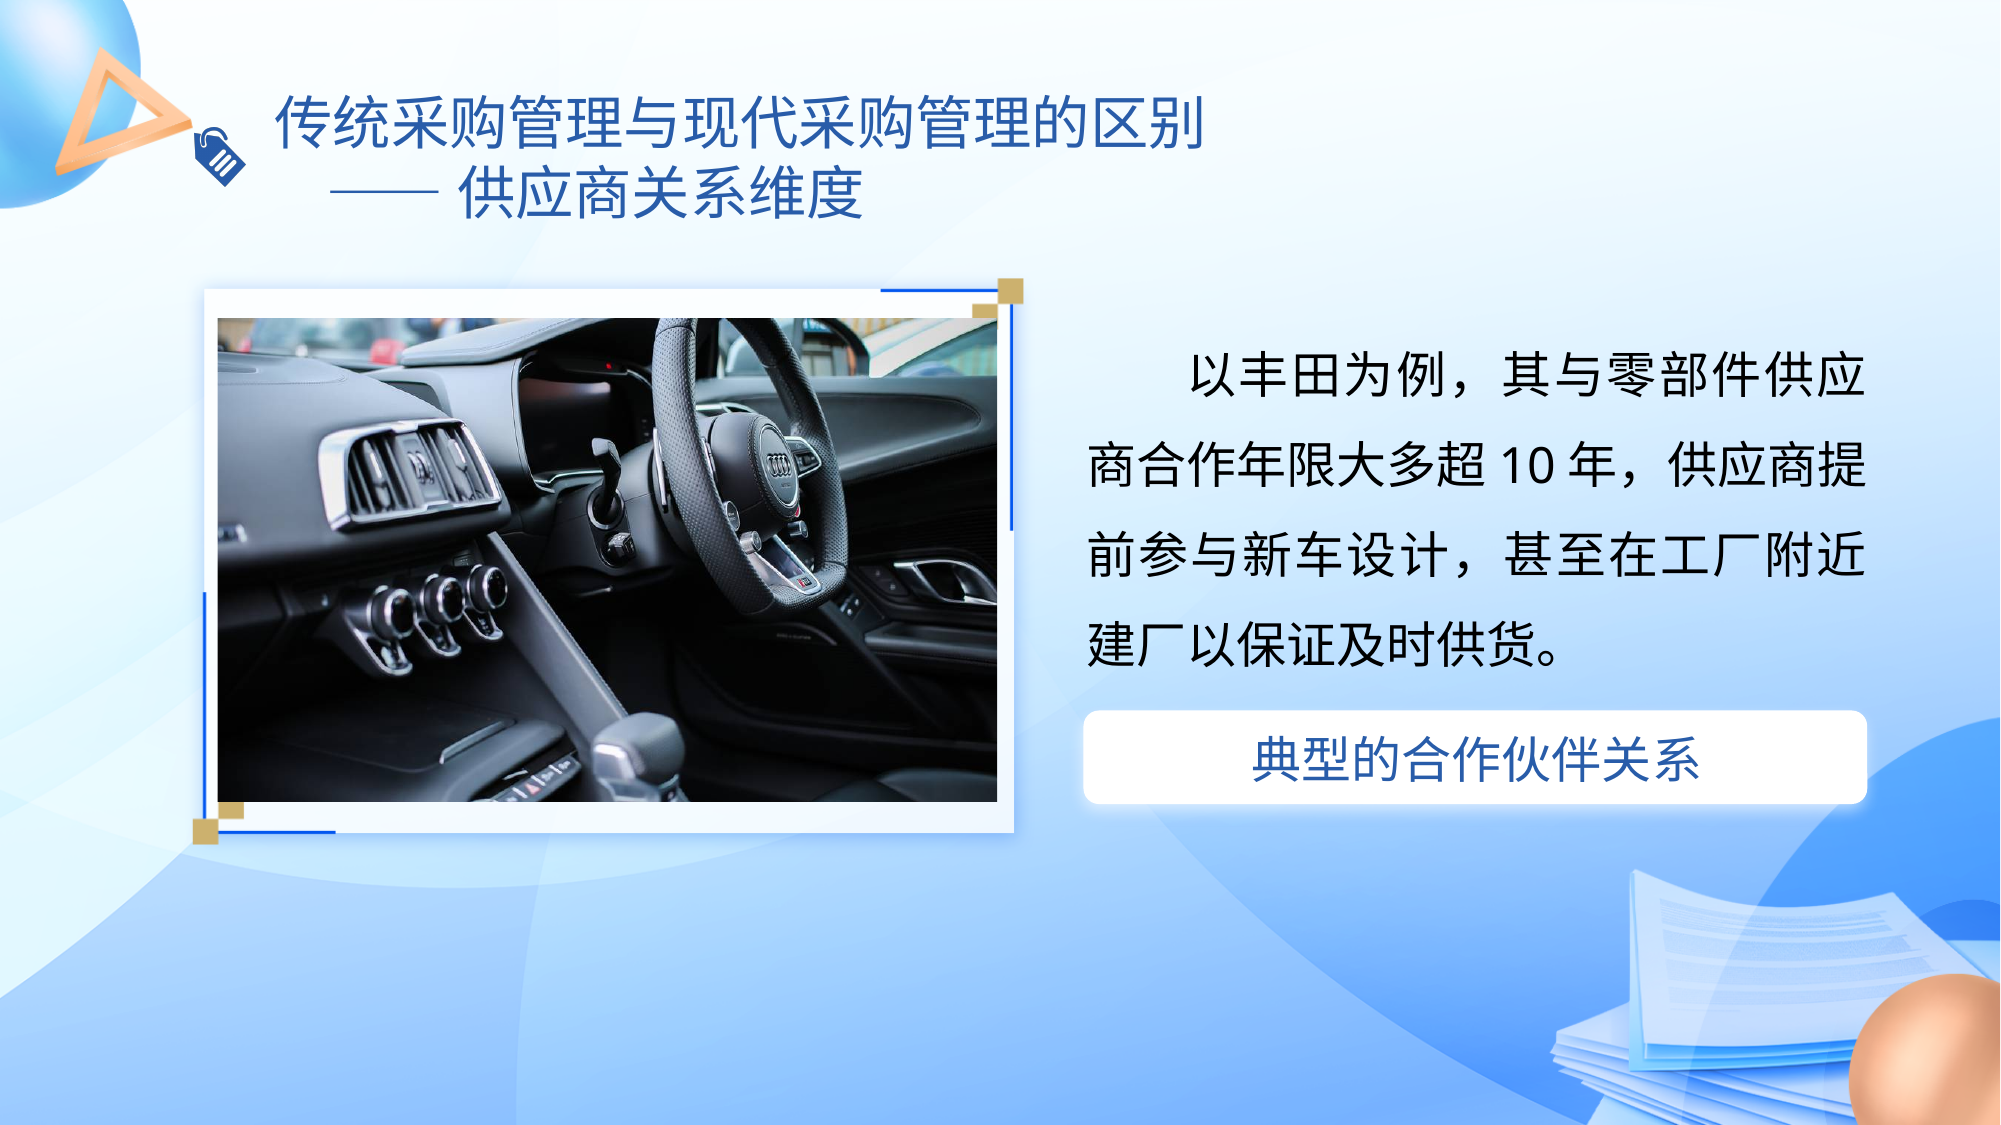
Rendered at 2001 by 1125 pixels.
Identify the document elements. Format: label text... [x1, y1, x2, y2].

text_box 传统采购管理与现代采购管理的区别 ——供应商关系维度 [259, 107, 1502, 204]
text_box 以丰田为例，其与零部件供应商合作年限大多超10年，供应商提前参与新车设计，甚至在工厂附近建厂以保证及时供货。 [1086, 313, 1868, 683]
picture [0, 0, 2001, 1125]
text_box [1083, 709, 1868, 805]
